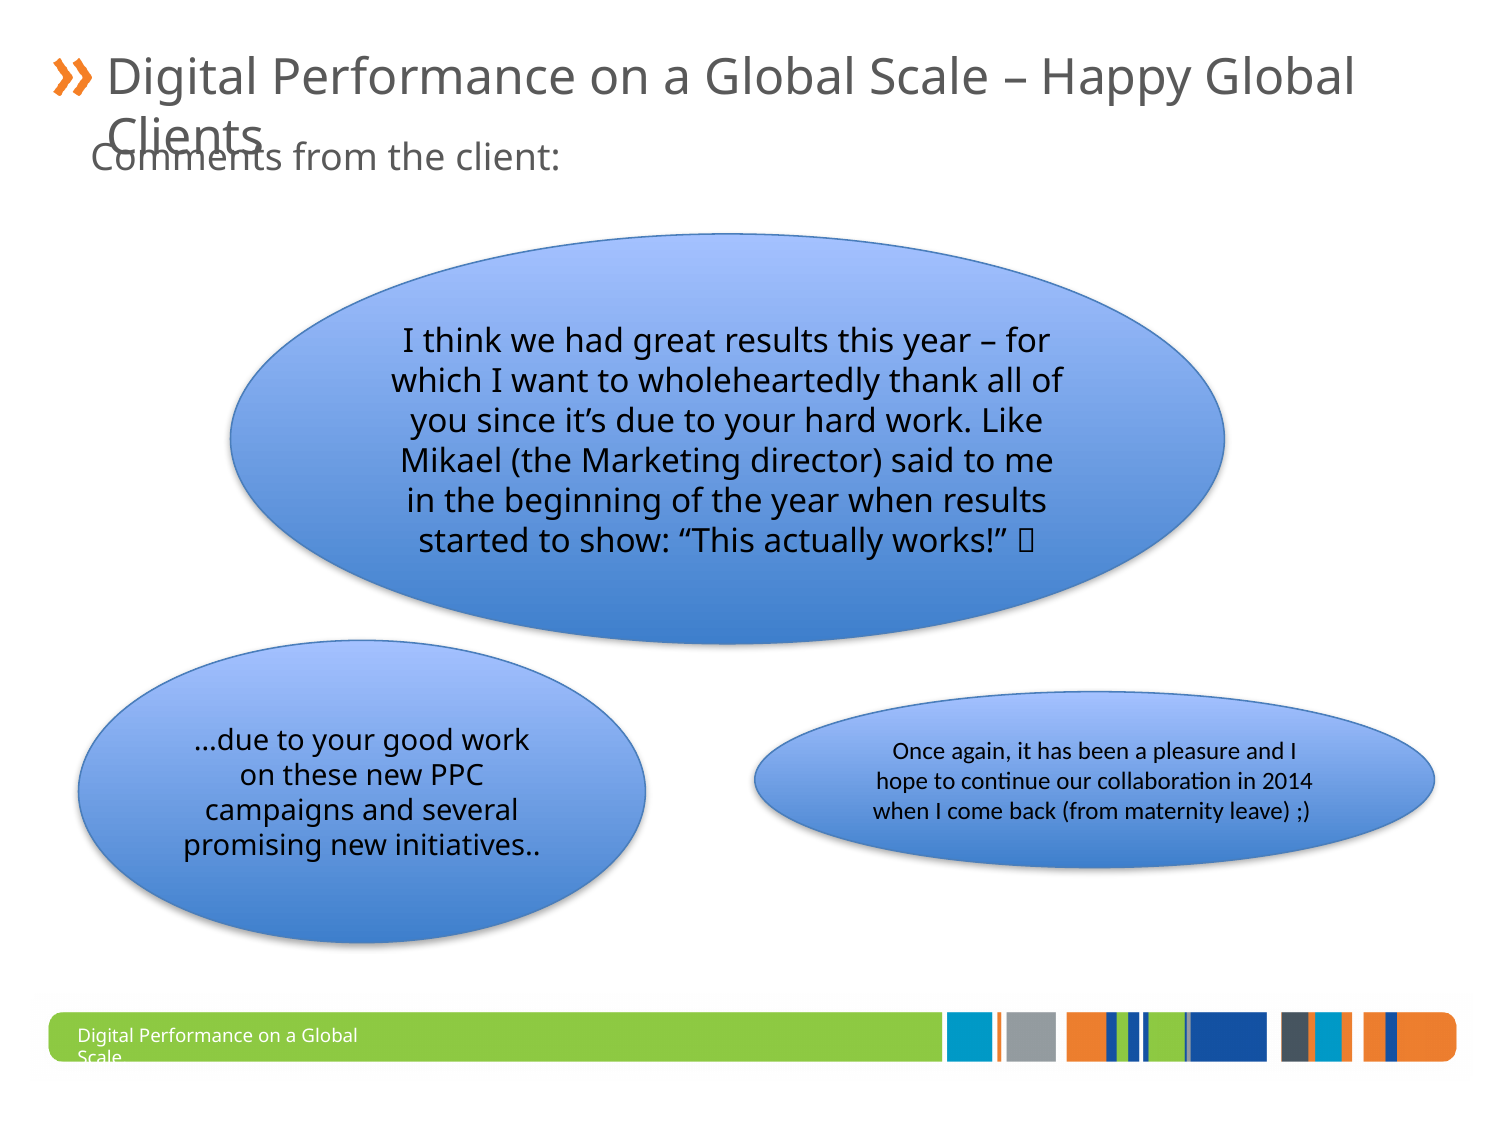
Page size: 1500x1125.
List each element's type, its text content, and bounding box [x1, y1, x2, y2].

picture [53, 58, 91, 96]
list Comments from the client: [75, 125, 1388, 188]
text_box Once again, it has been a pleasure and I hope to continue our collaboration in 2014 when I come back (from maternity leave) ;) [754, 690, 1436, 869]
text_box …due to your good work on these new PPC campaigns and several promising new initiatives.. [77, 639, 647, 944]
text_box I think we had great results this year – for which I want to wholeheartedly thank all of you since it’s due to your hard work. Like Mikael (the Marketing director) said to me in the beginning of the year when results started to show: “This actually works!”  [229, 233, 1226, 645]
list Digital Performance on a Global Scale – Happy Global Clients [91, 37, 1417, 111]
picture [30, 993, 1473, 1081]
